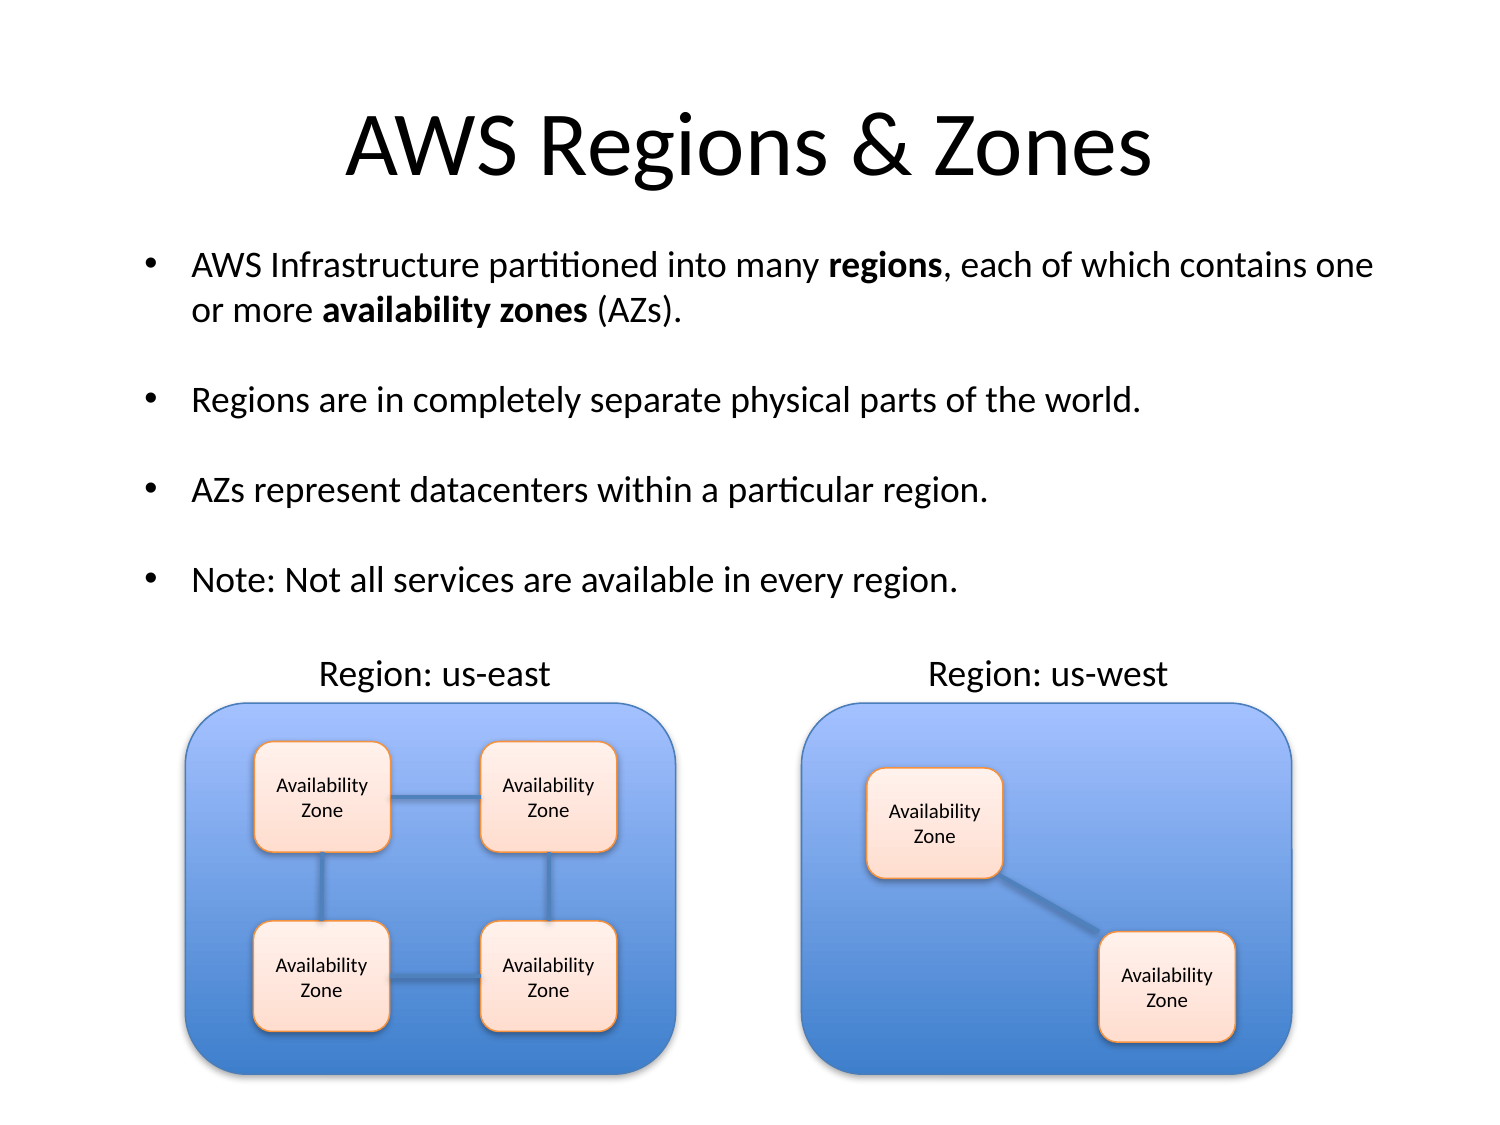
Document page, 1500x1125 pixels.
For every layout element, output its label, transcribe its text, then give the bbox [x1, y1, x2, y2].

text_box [185, 641, 1292, 1075]
title AWS Regions & Zones [75, 45, 1425, 233]
text_box AWS Infrastructure partitioned into many regions, each of which contains one or more availability zones (AZs). Regions are in completely separate physical parts of the world. AZs represent datacenters within a particular region. Note: Not all services are available in every region. [129, 232, 1425, 653]
